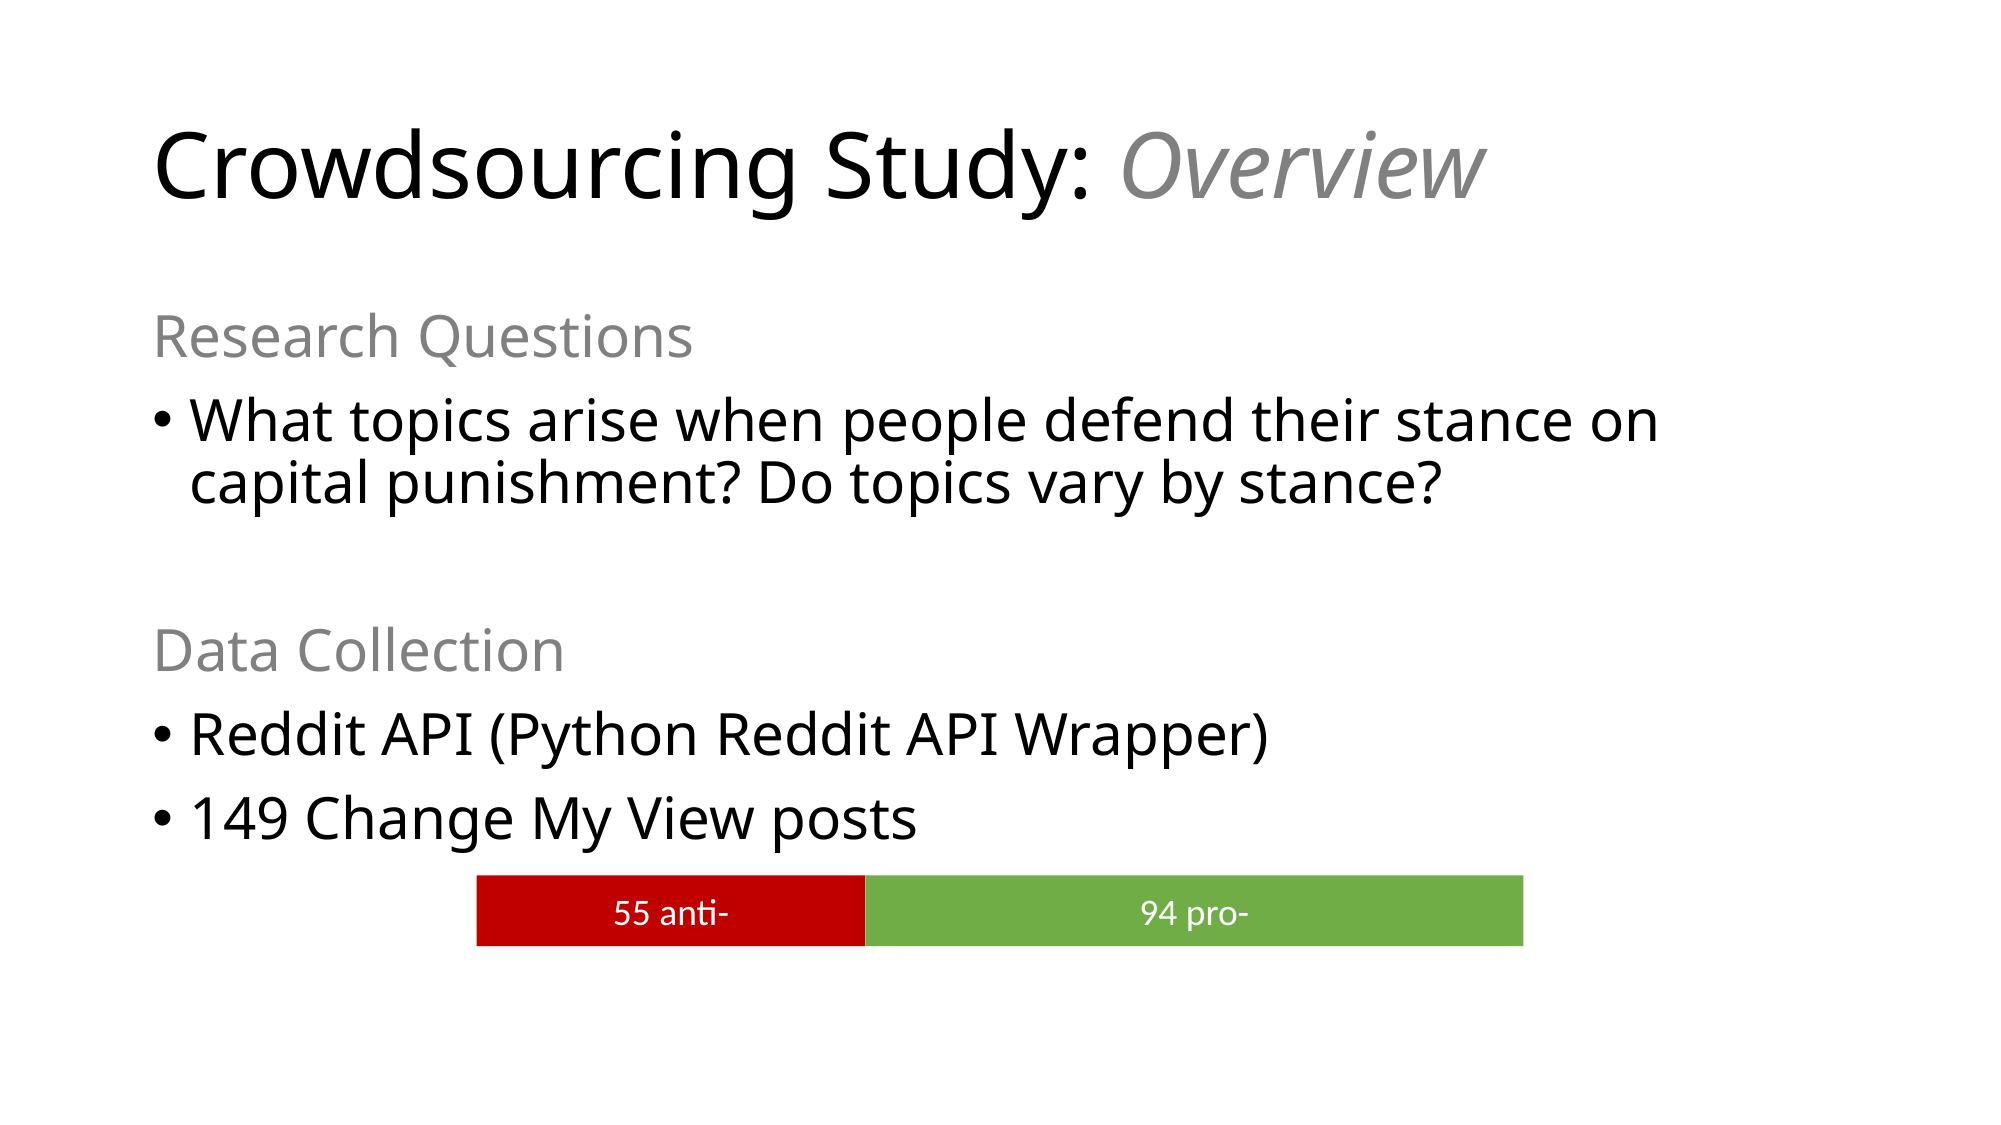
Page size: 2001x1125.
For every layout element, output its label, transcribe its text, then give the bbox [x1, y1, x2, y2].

list Research Questions What topics arise when people defend their stance on capital punishment? Do topics vary by stance? Data Collection Reddit API (Python Reddit API Wrapper) 149 Change My View posts [137, 299, 1863, 1014]
title Crowdsourcing Study: Overview [137, 59, 1863, 278]
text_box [476, 875, 1524, 947]
